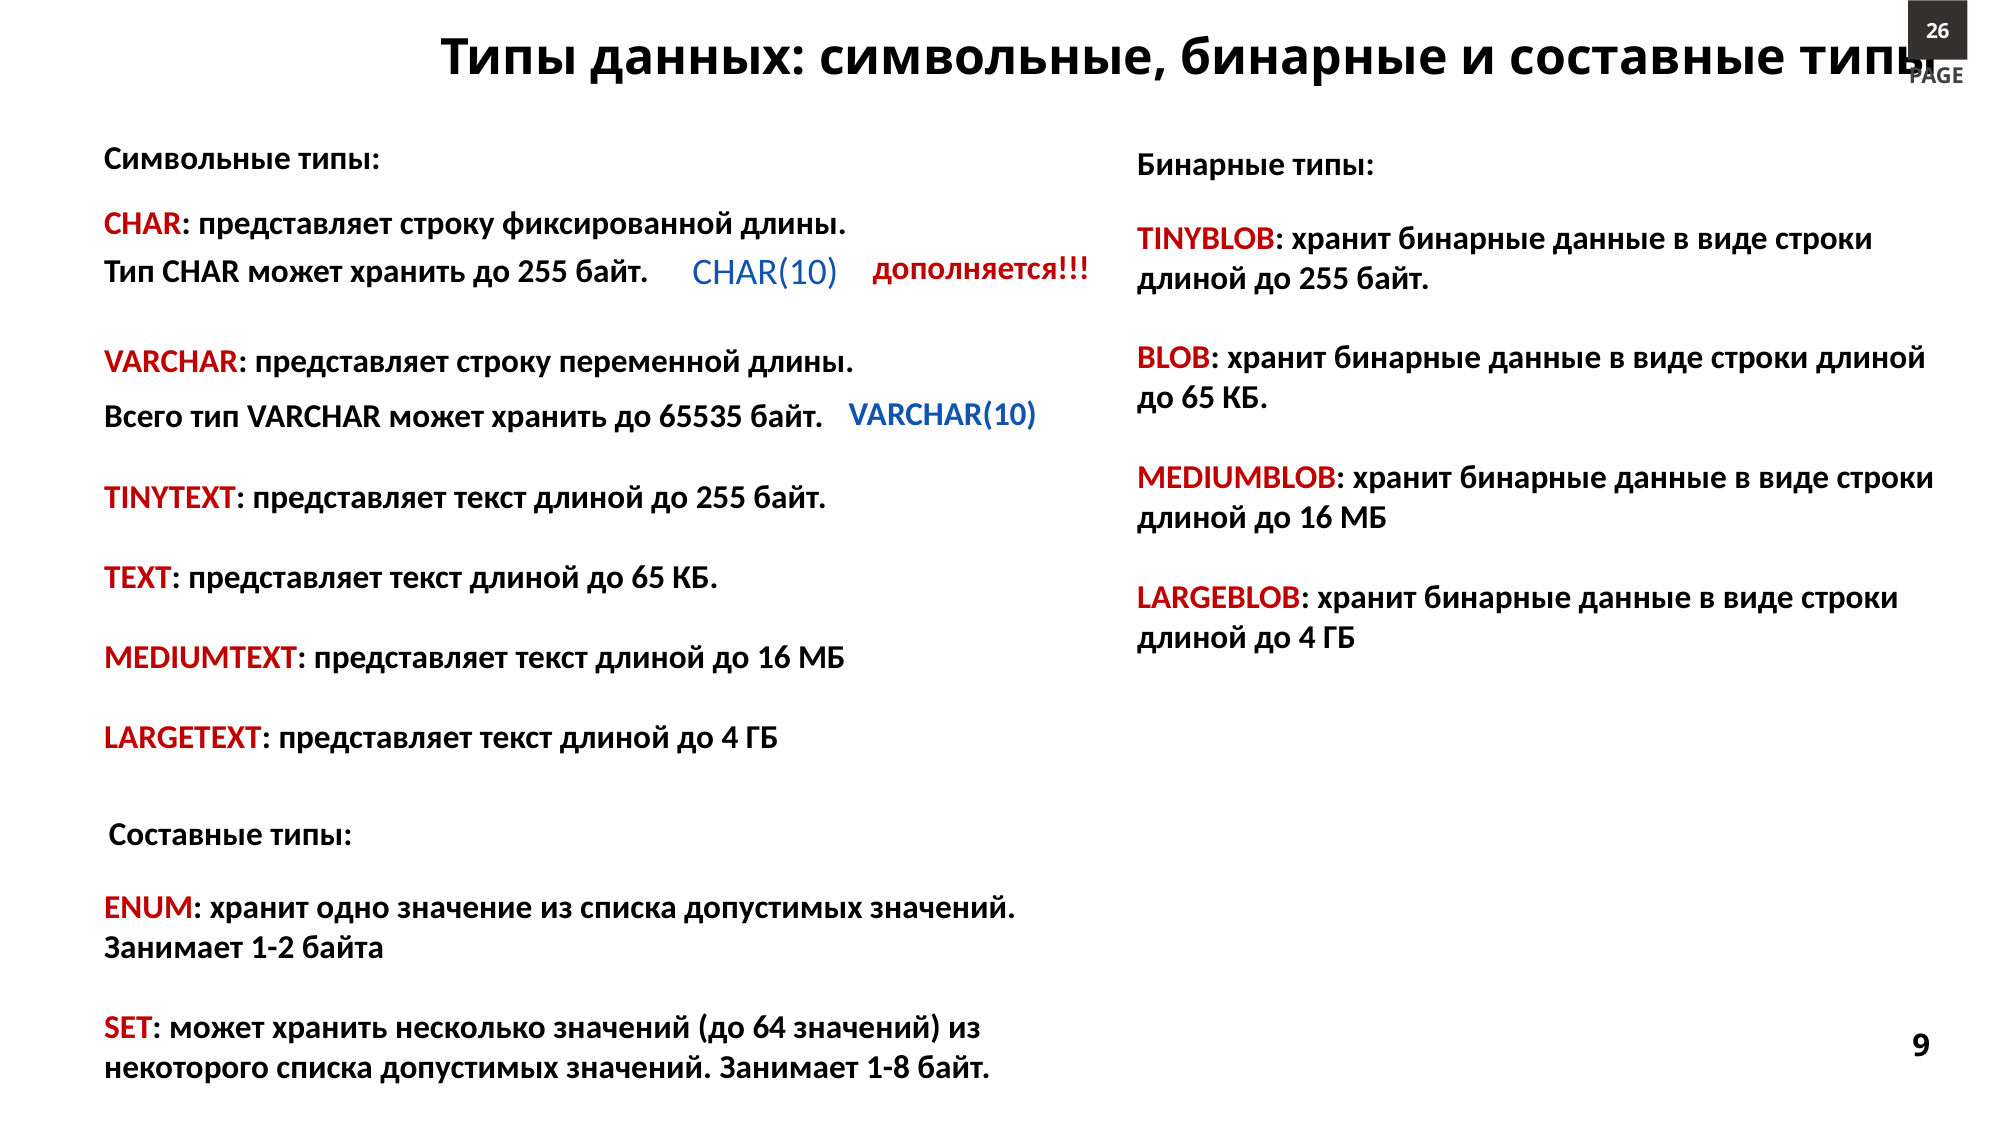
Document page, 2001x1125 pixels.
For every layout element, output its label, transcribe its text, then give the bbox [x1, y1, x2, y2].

text_box Составные типы: [94, 804, 590, 859]
text_box PAGE [1894, 54, 1979, 96]
text_box дополняется!!! [860, 239, 1122, 294]
text_box Тип CHAR может хранить до 255 байт. [89, 242, 860, 297]
text_box Всего тип VARCHAR может хранить до 65535 байт. [89, 387, 1090, 442]
text_box ENUM: хранит одно значение из списка допустимых значений. Занимает 1-2 байта SET: может хранить несколько значений (до 64 значений) из некоторого списка допустимых значений. Занимает 1-8 байт. [89, 877, 1109, 1093]
text_box TINYTEXT: представляет текст длиной до 255 байт. TEXT: представляет текст длиной до 65 КБ. MEDIUMTEXT: представляет текст длиной до 16 МБ LARGETEXT: представляет текст длиной до 4 ГБ [89, 468, 1090, 763]
text_box VARCHAR: представляет строку переменной длины. [89, 331, 1090, 387]
text_box VARCHAR(10) [833, 384, 1091, 439]
title Типы данных: символьные, бинарные и составные типы [425, 4, 2000, 112]
text_box 26 [1907, 0, 1969, 61]
text_box CHAR: представляет строку фиксированной длины. [89, 194, 892, 249]
text_box TINYBLOB: хранит бинарные данные в виде строки длиной до 255 байт. BLOB: хранит бинарные данные в виде строки длиной до 65 КБ. MEDIUMBLOB: хранит бинарные данные в виде строки длиной до 16 МБ LARGEBLOB: хранит бинарные данные в виде строки длиной до 4 ГБ [1122, 208, 1980, 663]
text_box Бинарные типы: [1122, 135, 1698, 190]
text_box Символьные типы: [89, 129, 1090, 184]
text_box 9 [1897, 1016, 1961, 1076]
